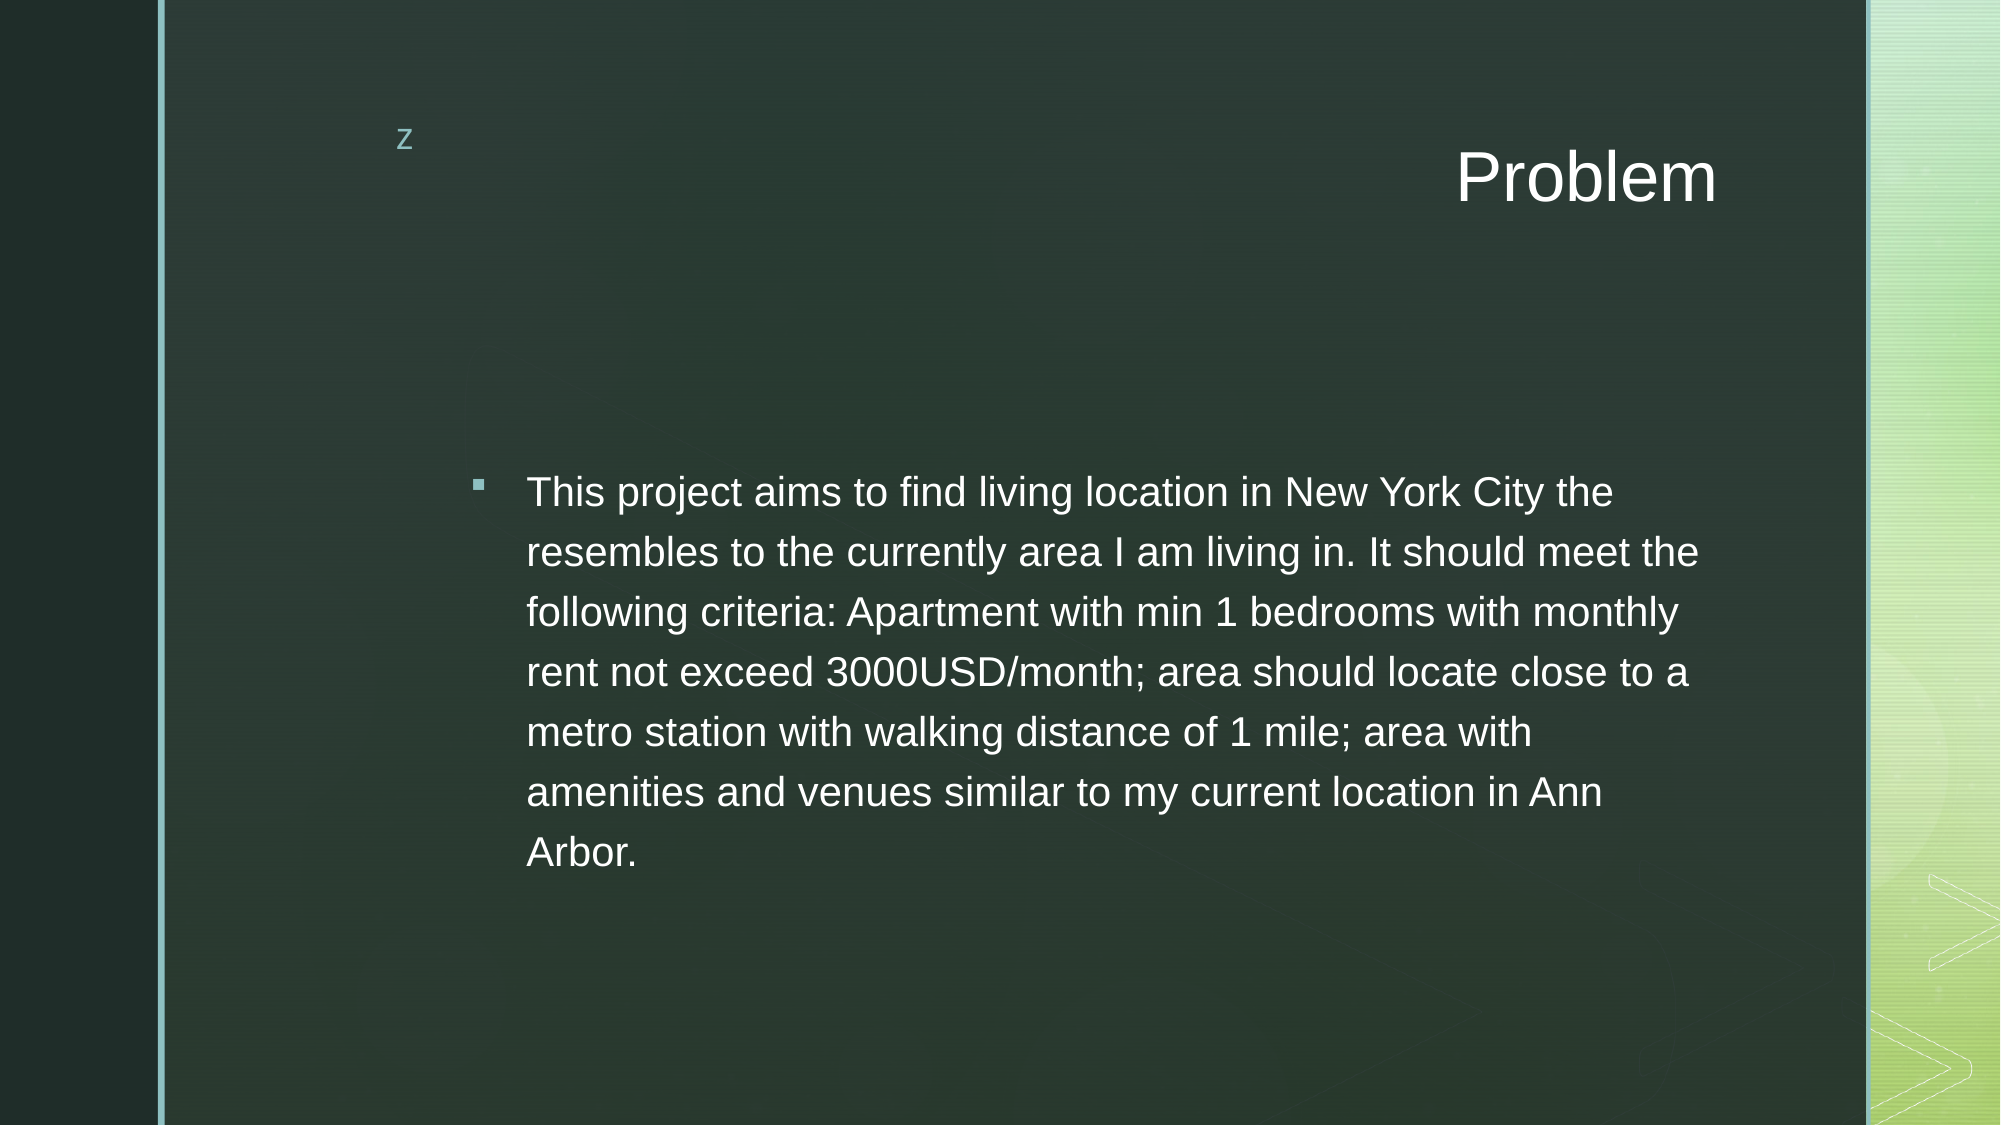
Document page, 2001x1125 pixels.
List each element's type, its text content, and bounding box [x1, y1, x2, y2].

title Problem [428, 132, 1734, 310]
list This project aims to find living location in New York City the resembles to the currently area I am living in. It should meet the following criteria: Apartment with min 1 bedrooms with monthly rent not exceed 3000USD/month; area should locate close to a metro station with walking distance of 1 mile; area with amenities and venues similar to my current location in Ann Arbor. [454, 336, 1734, 993]
picture [1871, 0, 2001, 1125]
